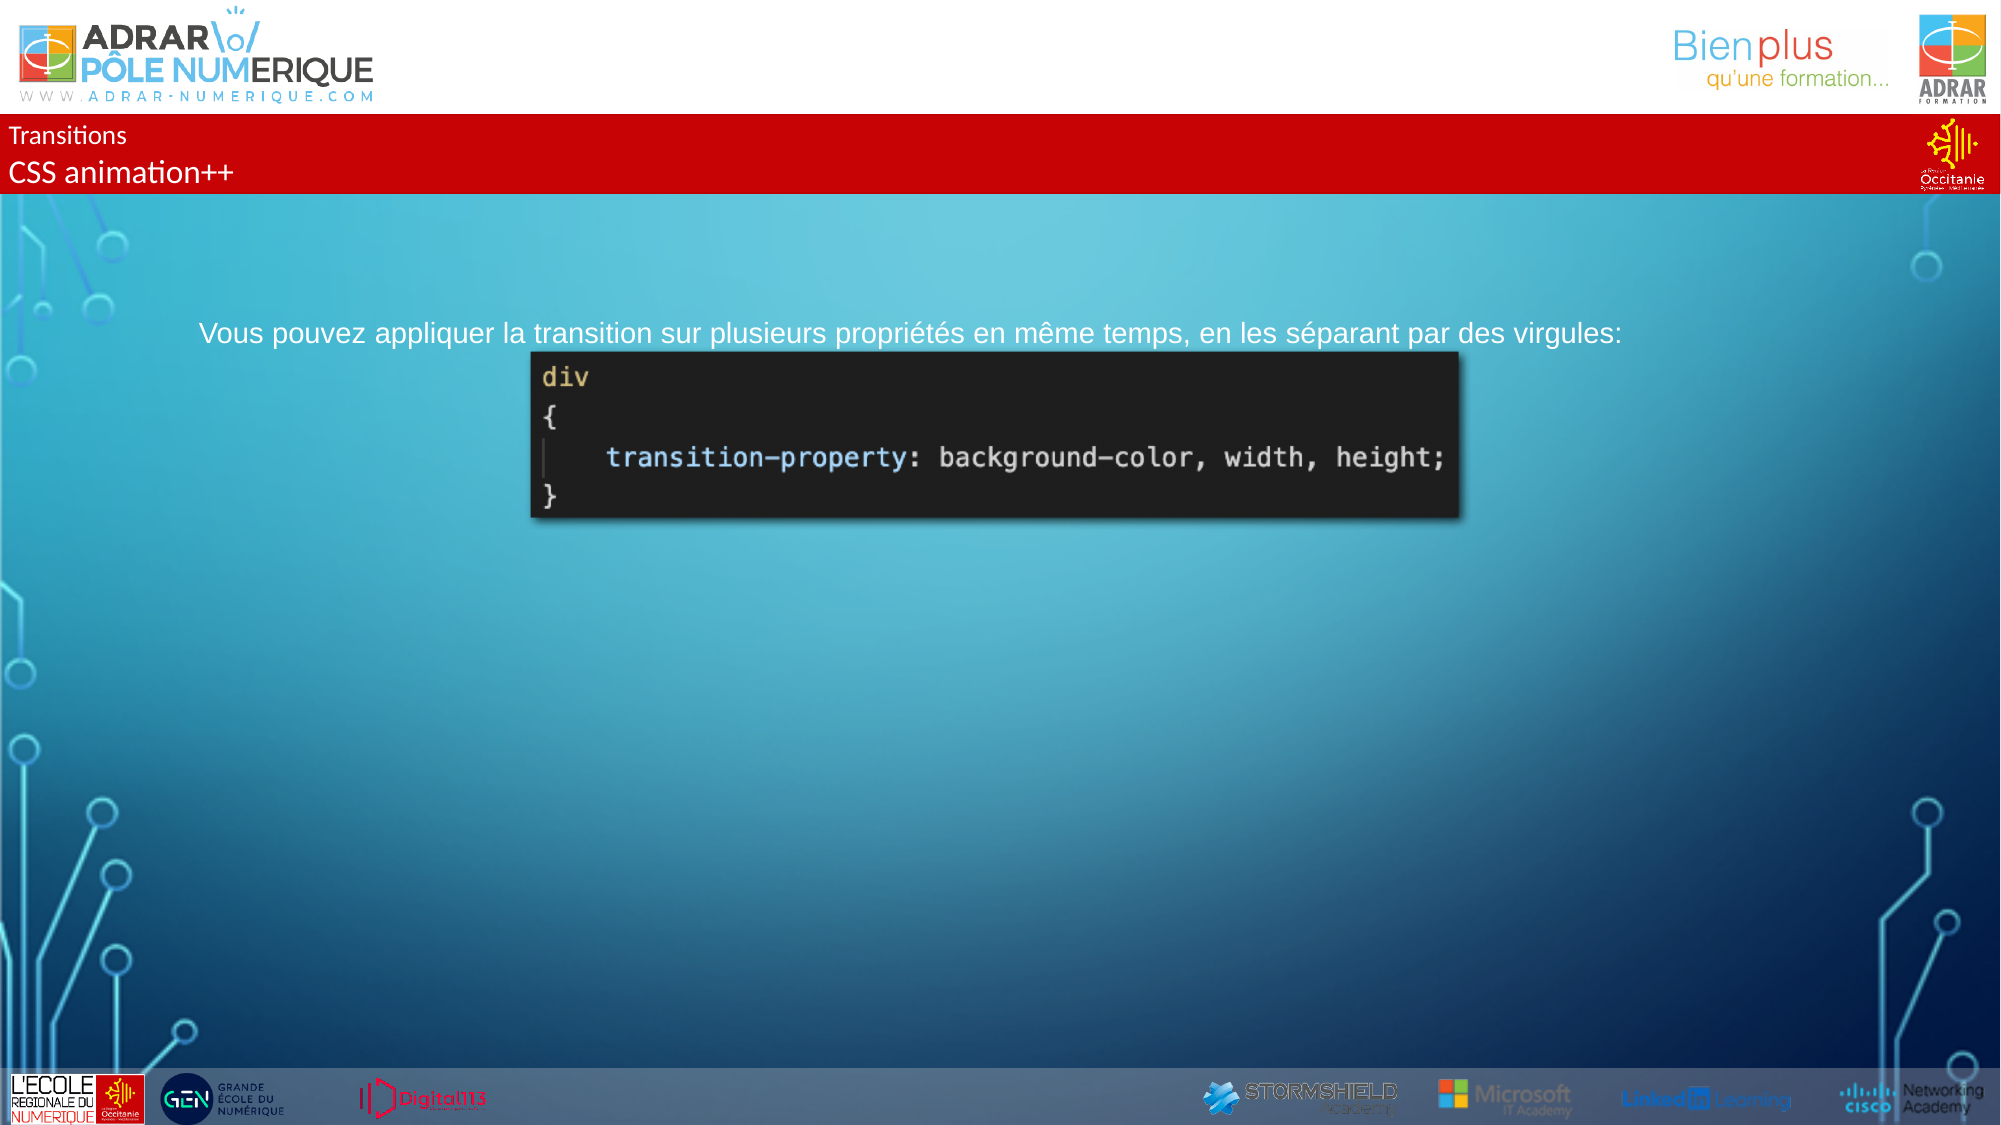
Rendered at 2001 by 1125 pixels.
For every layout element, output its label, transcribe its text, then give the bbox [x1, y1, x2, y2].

picture [0, 114, 2001, 1125]
picture [1202, 1076, 1397, 1121]
picture [10, 0, 384, 109]
picture [10, 1071, 145, 1125]
picture [1916, 11, 1988, 106]
picture [347, 1076, 498, 1122]
picture [1675, 29, 1888, 90]
list Vous pouvez appliquer la transition sur plusieurs propriétés en même temps, en les séparant par des virgules: [183, 299, 1863, 349]
text_box Transitions CSS animation++ [0, 102, 383, 205]
